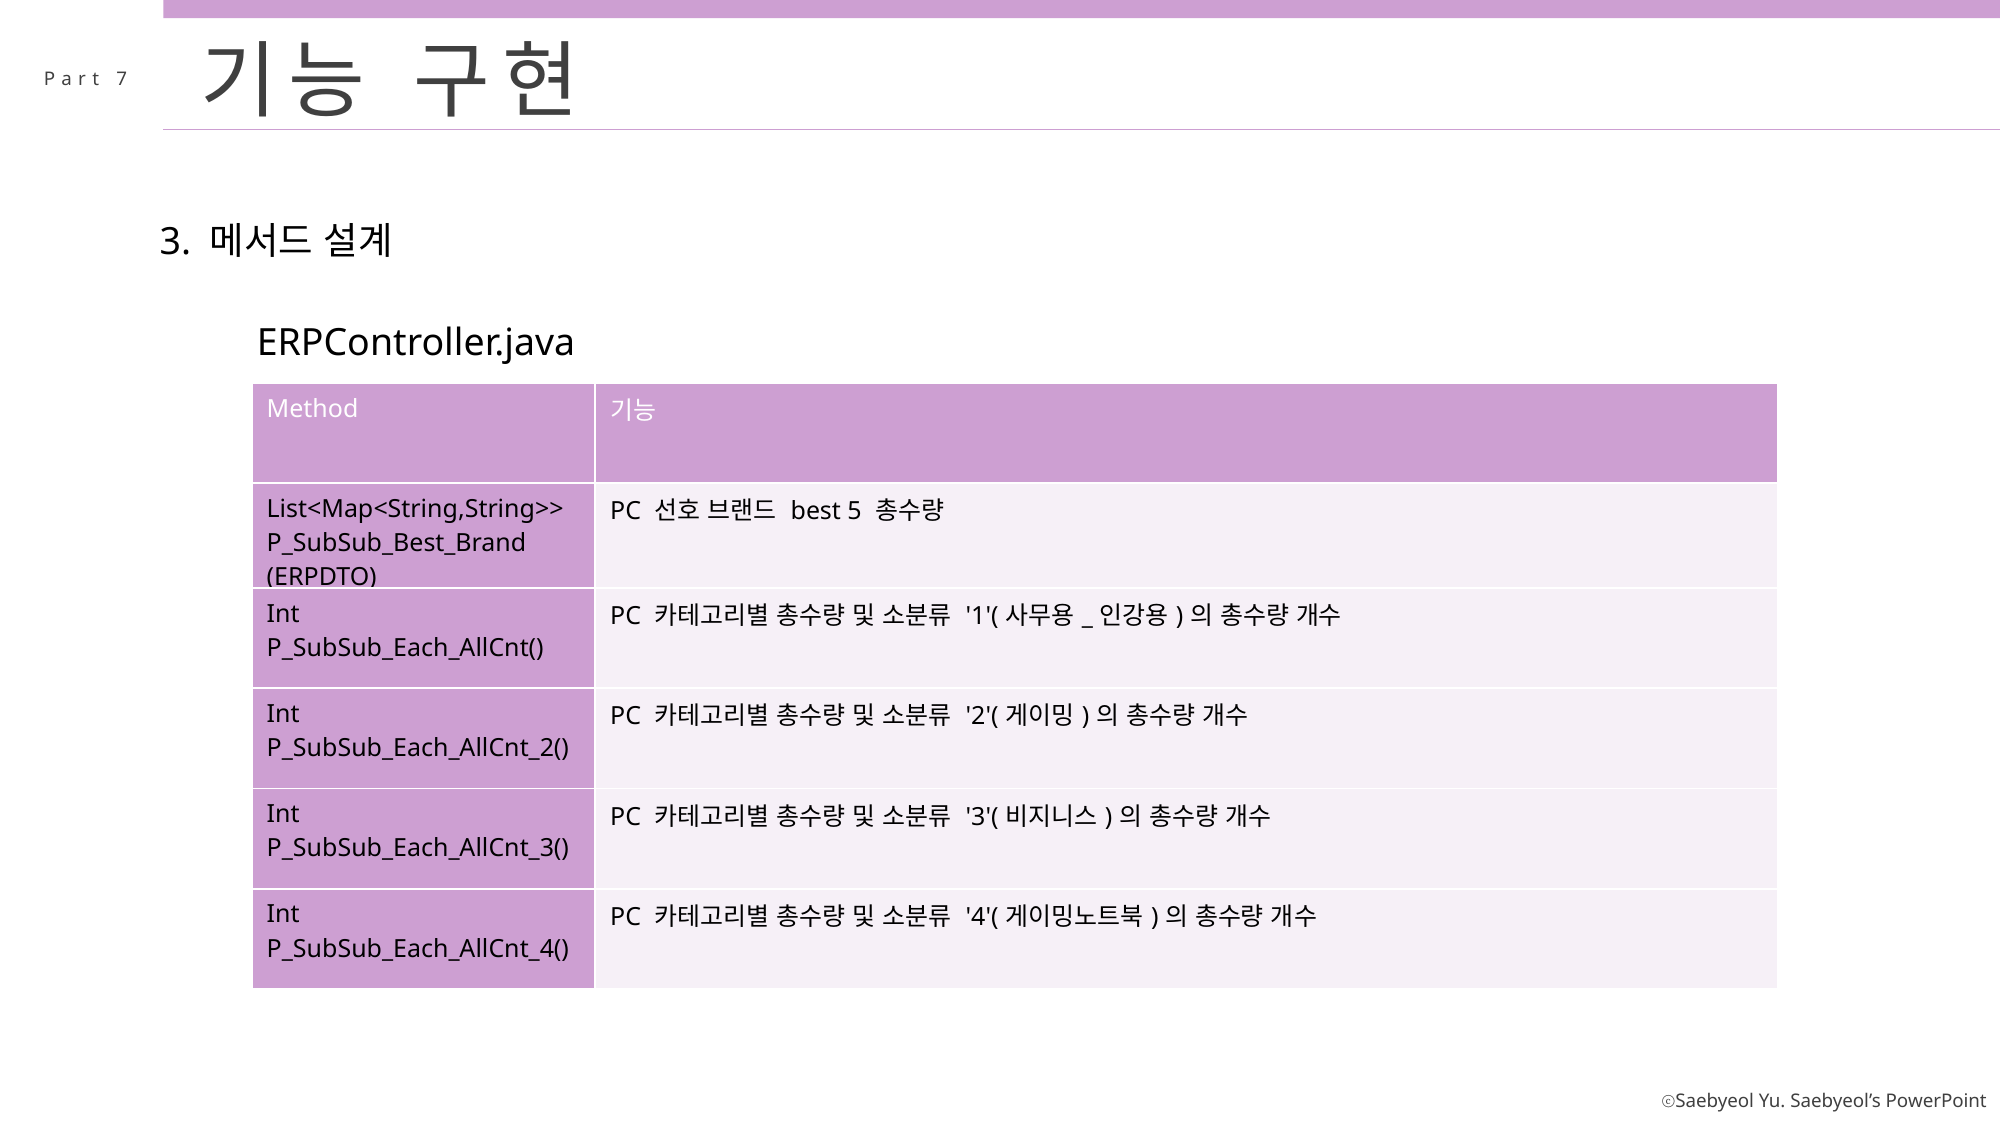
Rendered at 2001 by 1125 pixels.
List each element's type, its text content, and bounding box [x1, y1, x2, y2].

table_cell PC 선호 브랜드 best 5 총수량 [596, 484, 1777, 587]
text_box ERPController.java [242, 310, 701, 371]
table_cell PC 카테고리별 총수량 및 소분류 '3'(비지니스)의 총수량 개수 [596, 789, 1777, 888]
table_cell Int P_SubSub_Each_AllCnt_3() [253, 789, 594, 888]
text_box 3. 메서드 설계 [144, 209, 603, 270]
table_cell PC 카테고리별 총수량 및 소분류 '1'(사무용_인강용)의 총수량 개수 [596, 589, 1777, 687]
table_cell PC 카테고리별 총수량 및 소분류 '4'(게이밍노트북)의 총수량 개수 [596, 890, 1777, 988]
table_header 기능 [596, 384, 1777, 482]
table_cell List<Map<String,String>> P_SubSub_Best_Brand (ERPDTO) [253, 484, 594, 587]
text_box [26, 0, 2000, 136]
table_cell Int P_SubSub_Each_AllCnt() [253, 589, 594, 687]
table_header Method [253, 384, 594, 482]
table_cell PC 카테고리별 총수량 및 소분류 '2'(게이밍)의 총수량 개수 [596, 689, 1777, 788]
table_cell Int P_SubSub_Each_AllCnt_2() [253, 689, 594, 788]
table_cell Int P_SubSub_Each_AllCnt_4() [253, 890, 594, 988]
